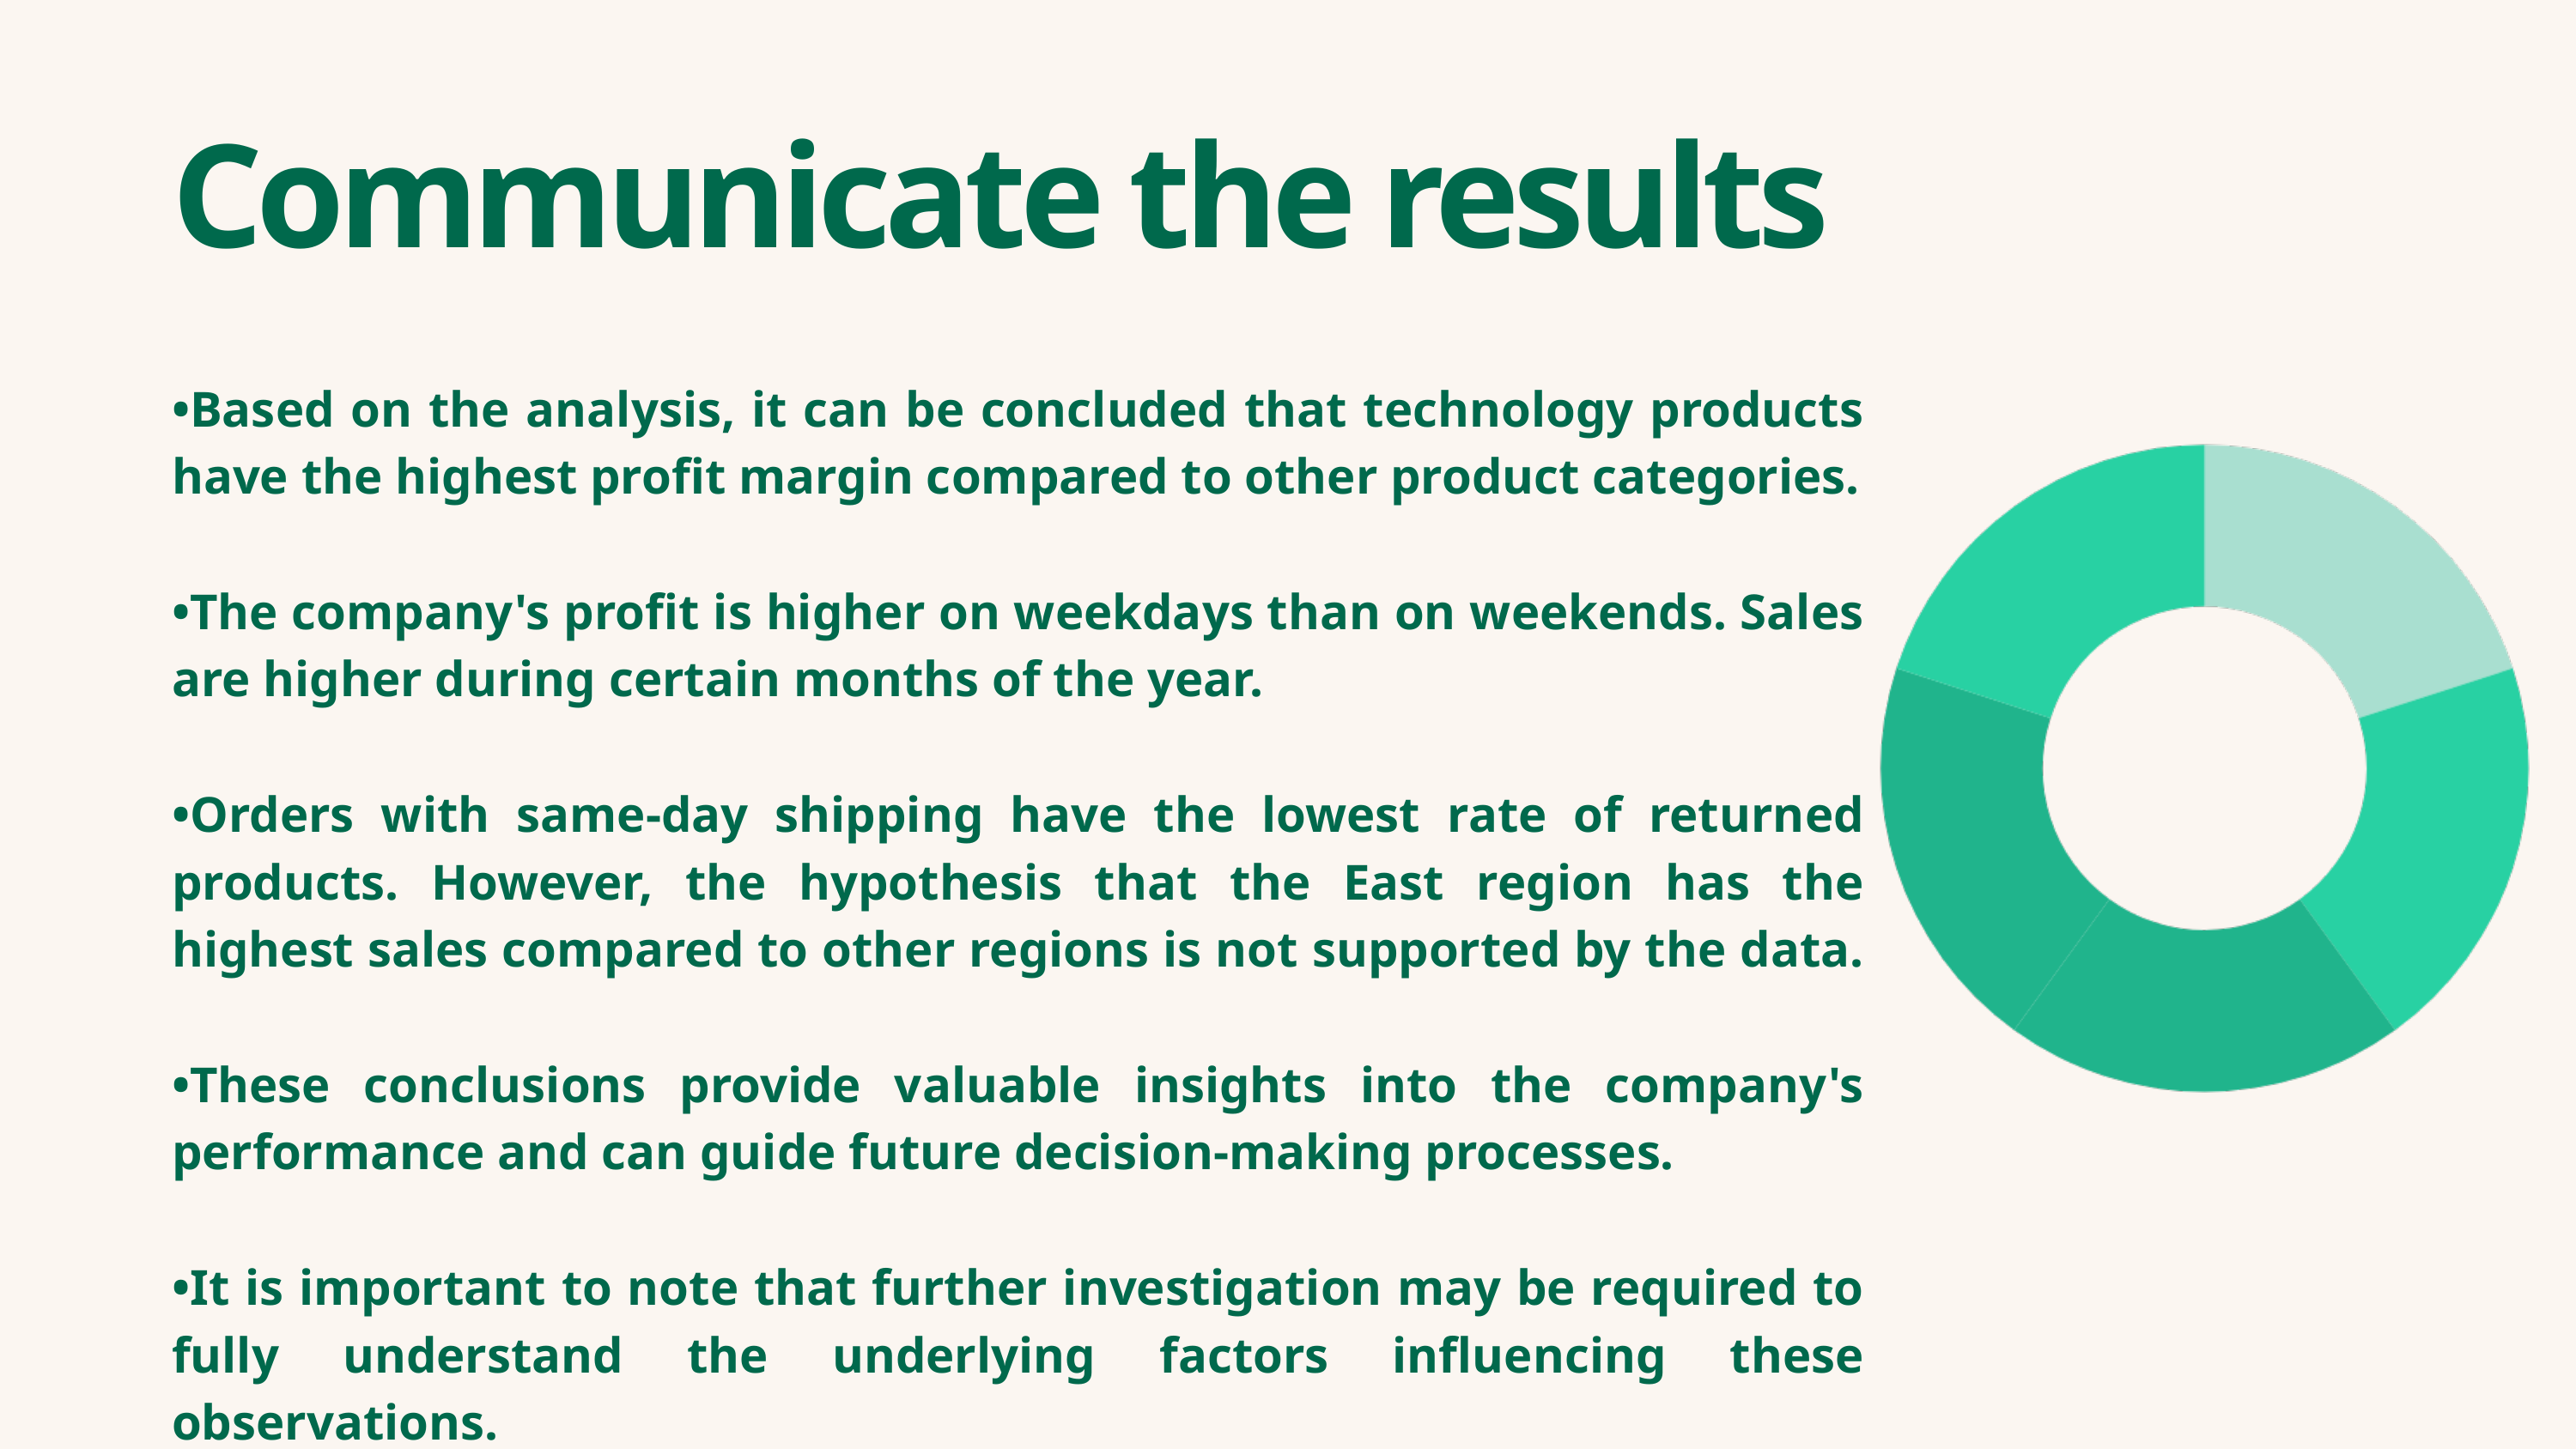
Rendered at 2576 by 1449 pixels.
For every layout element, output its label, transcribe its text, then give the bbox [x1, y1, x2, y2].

text_box Communicate the results [171, 148, 1858, 277]
picture [1816, 380, 2576, 1158]
text_box •Based on the analysis, it can be concluded that technology products have the highest profit margin compared to other product categories. •The company's profit is higher on weekdays than on weekends. Sales are higher during certain months of the year. •Orders with same-day shipping have the lowest rate of returned products. However, the hypothesis that the East region has the highest sales compared to other regions is not supported by the data. •These conclusions provide valuable insights into the company's performance and can guide future decision-making processes. •It is important to note that further investigation may be required to fully understand the underlying factors influencing these observations. [172, 368, 1865, 1449]
